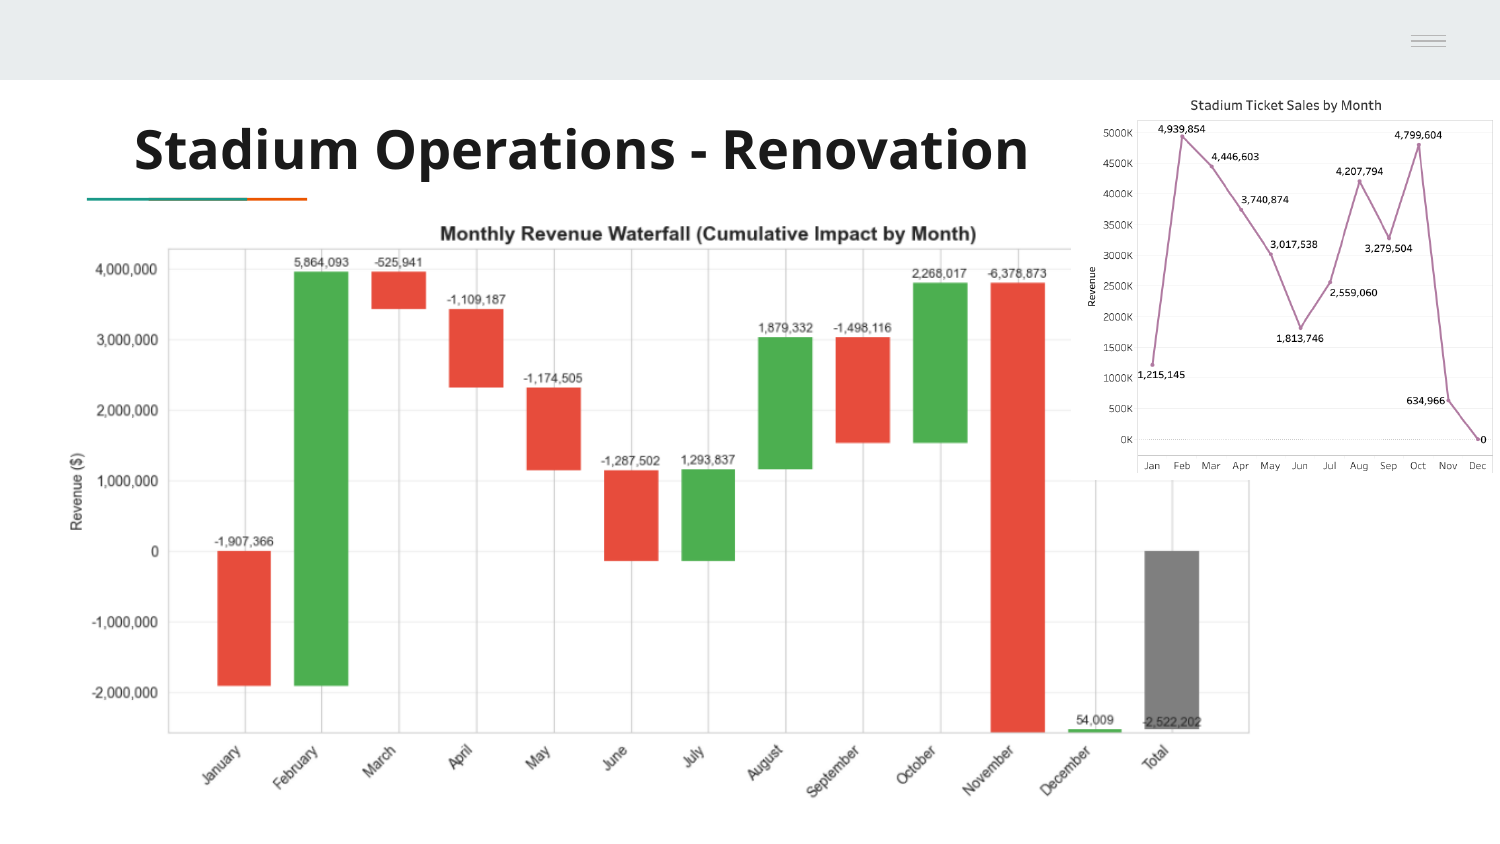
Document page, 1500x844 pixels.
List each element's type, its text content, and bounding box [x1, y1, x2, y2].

title Stadium Operations - Renovation [119, 100, 1066, 188]
picture [17, 83, 1500, 821]
